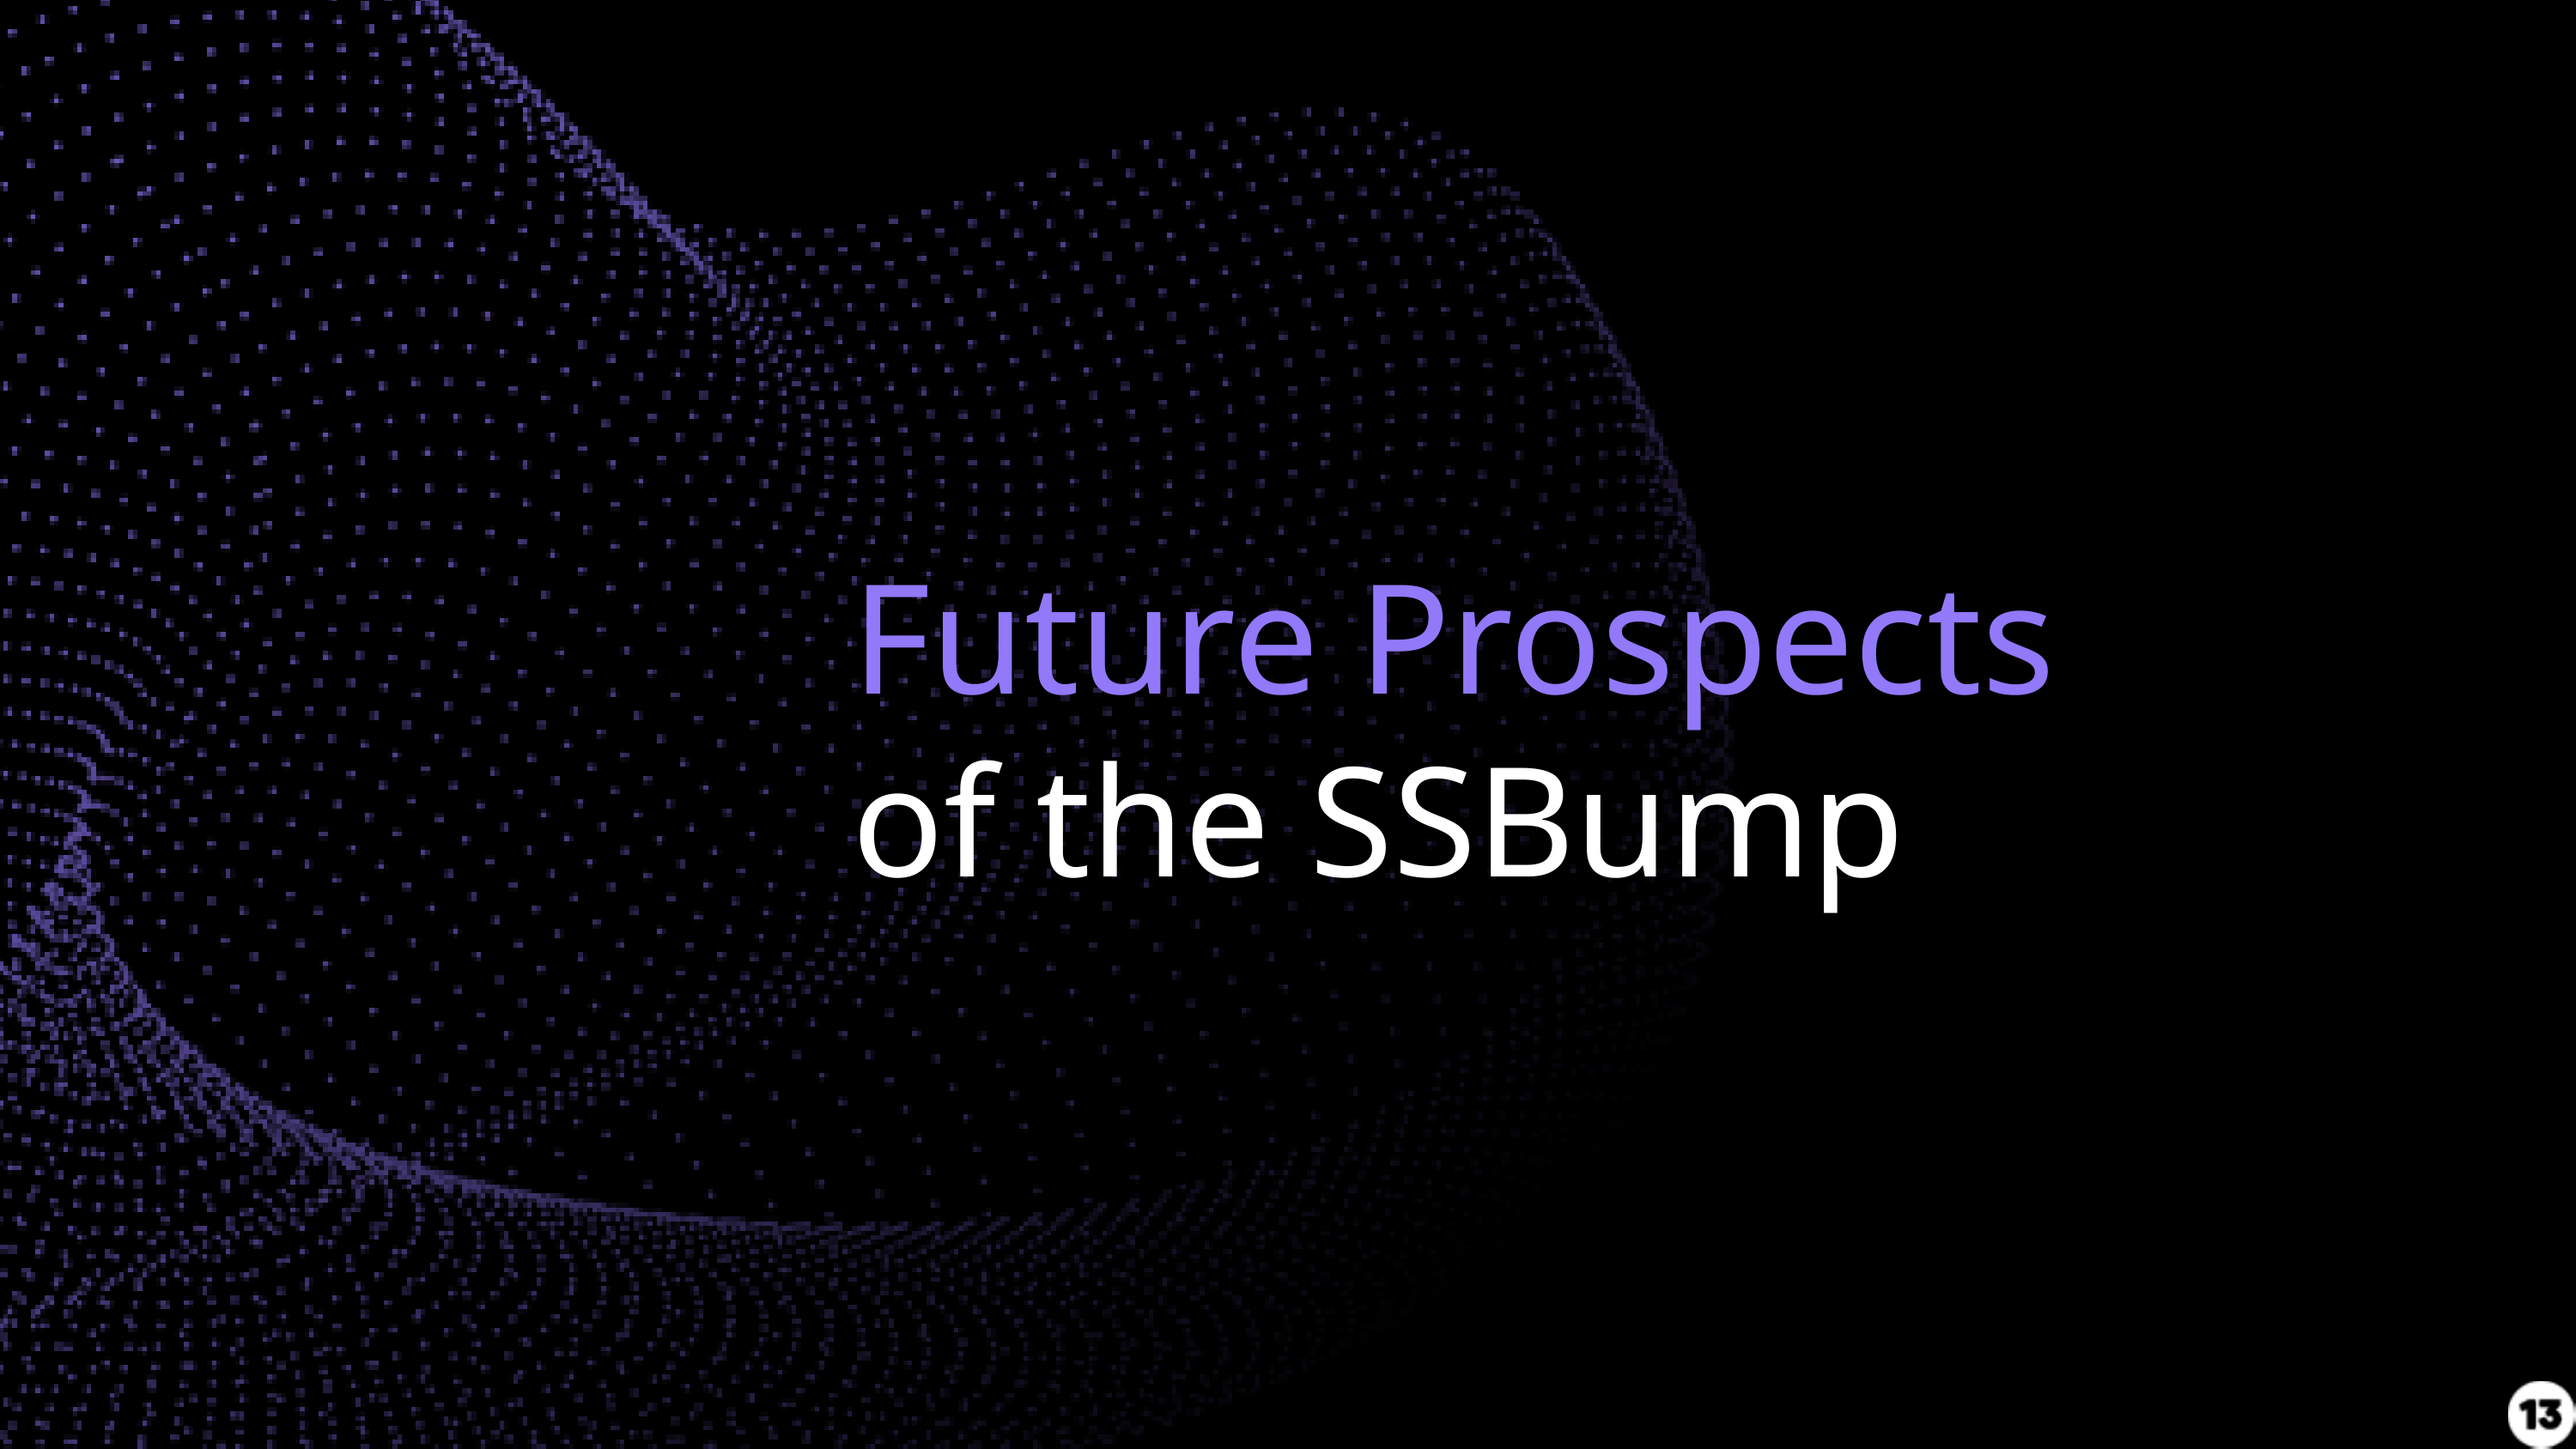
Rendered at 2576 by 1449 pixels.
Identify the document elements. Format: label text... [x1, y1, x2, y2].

picture [2508, 1381, 2576, 1449]
text_box Future Prospects of the SSBump [1741, 542, 2171, 907]
picture [0, 0, 1735, 1449]
